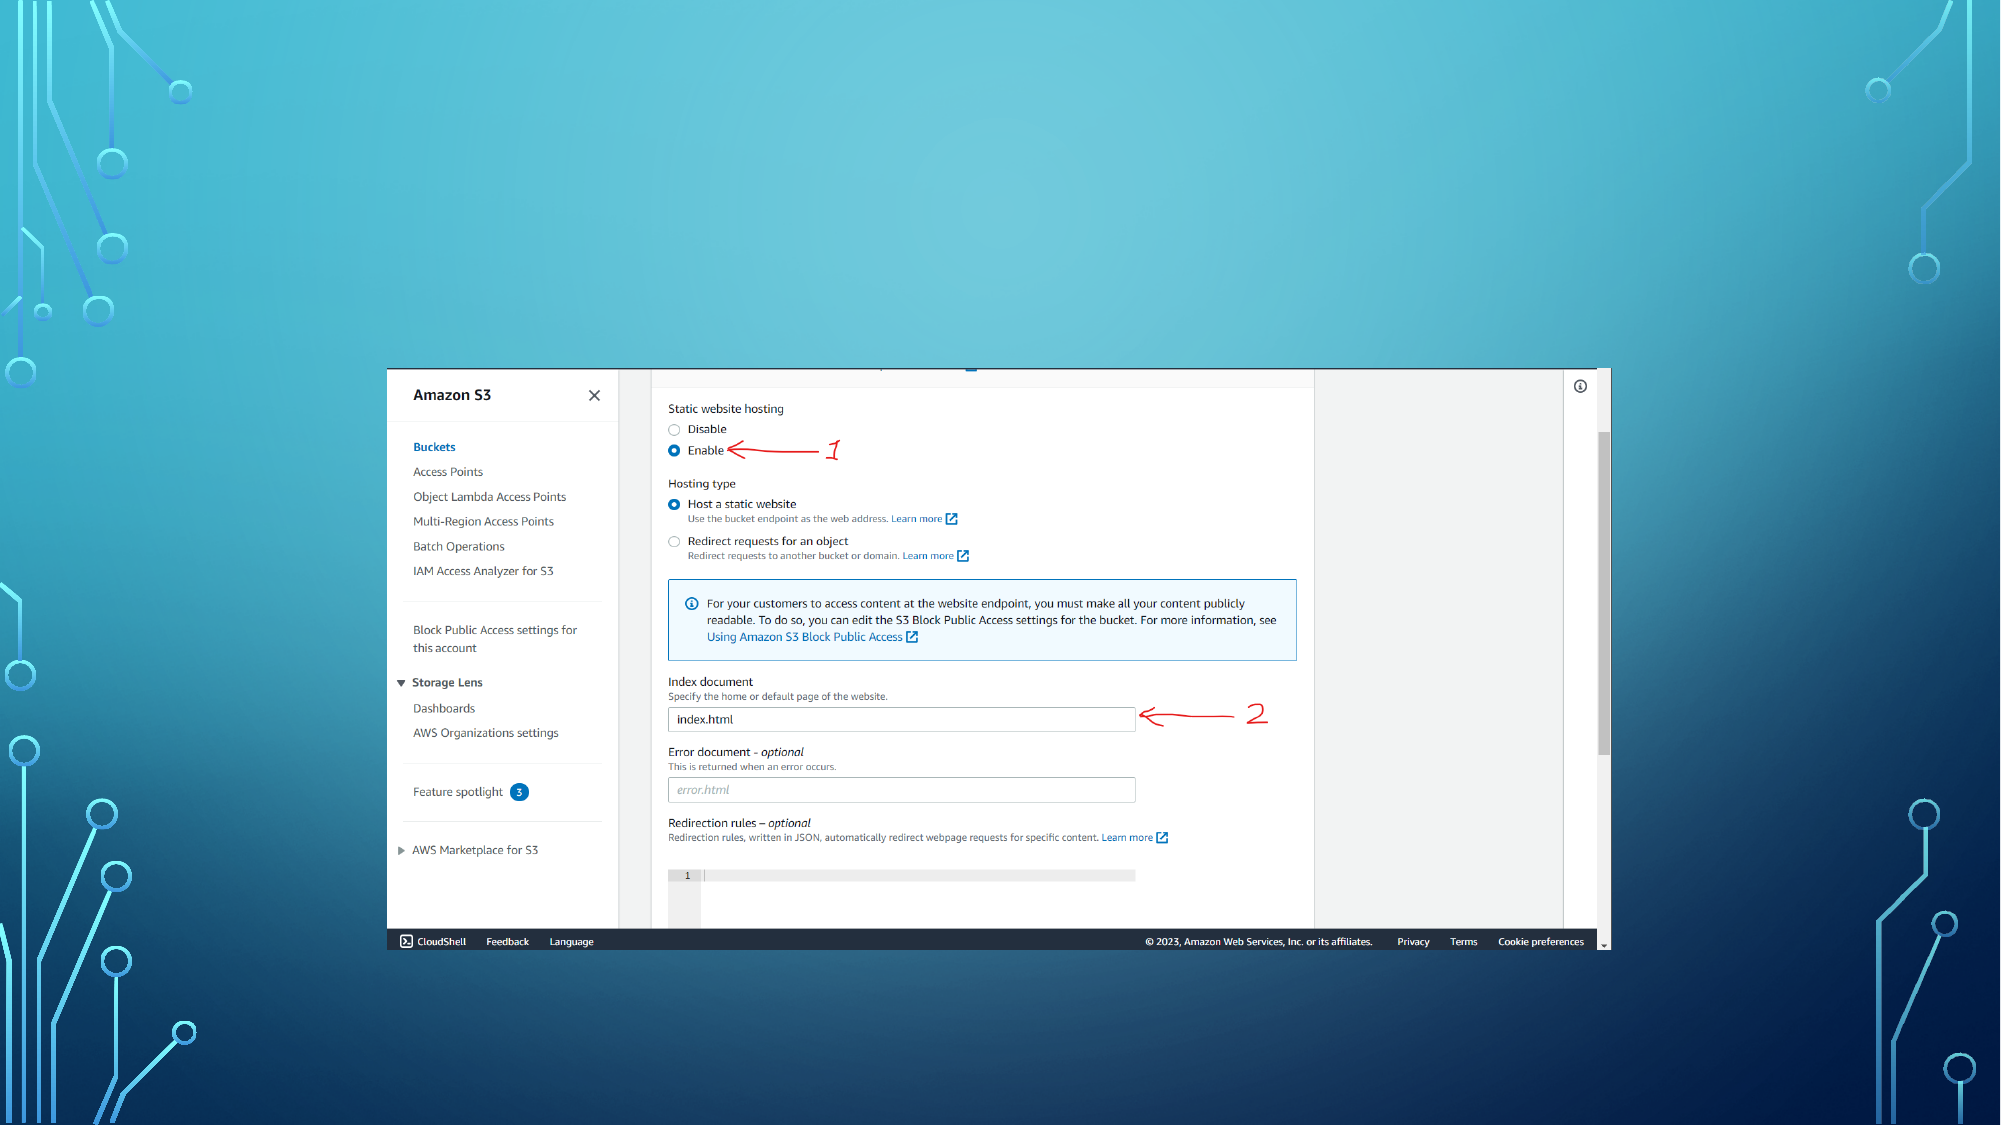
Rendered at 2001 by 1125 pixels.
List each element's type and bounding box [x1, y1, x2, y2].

list [387, 368, 1612, 951]
